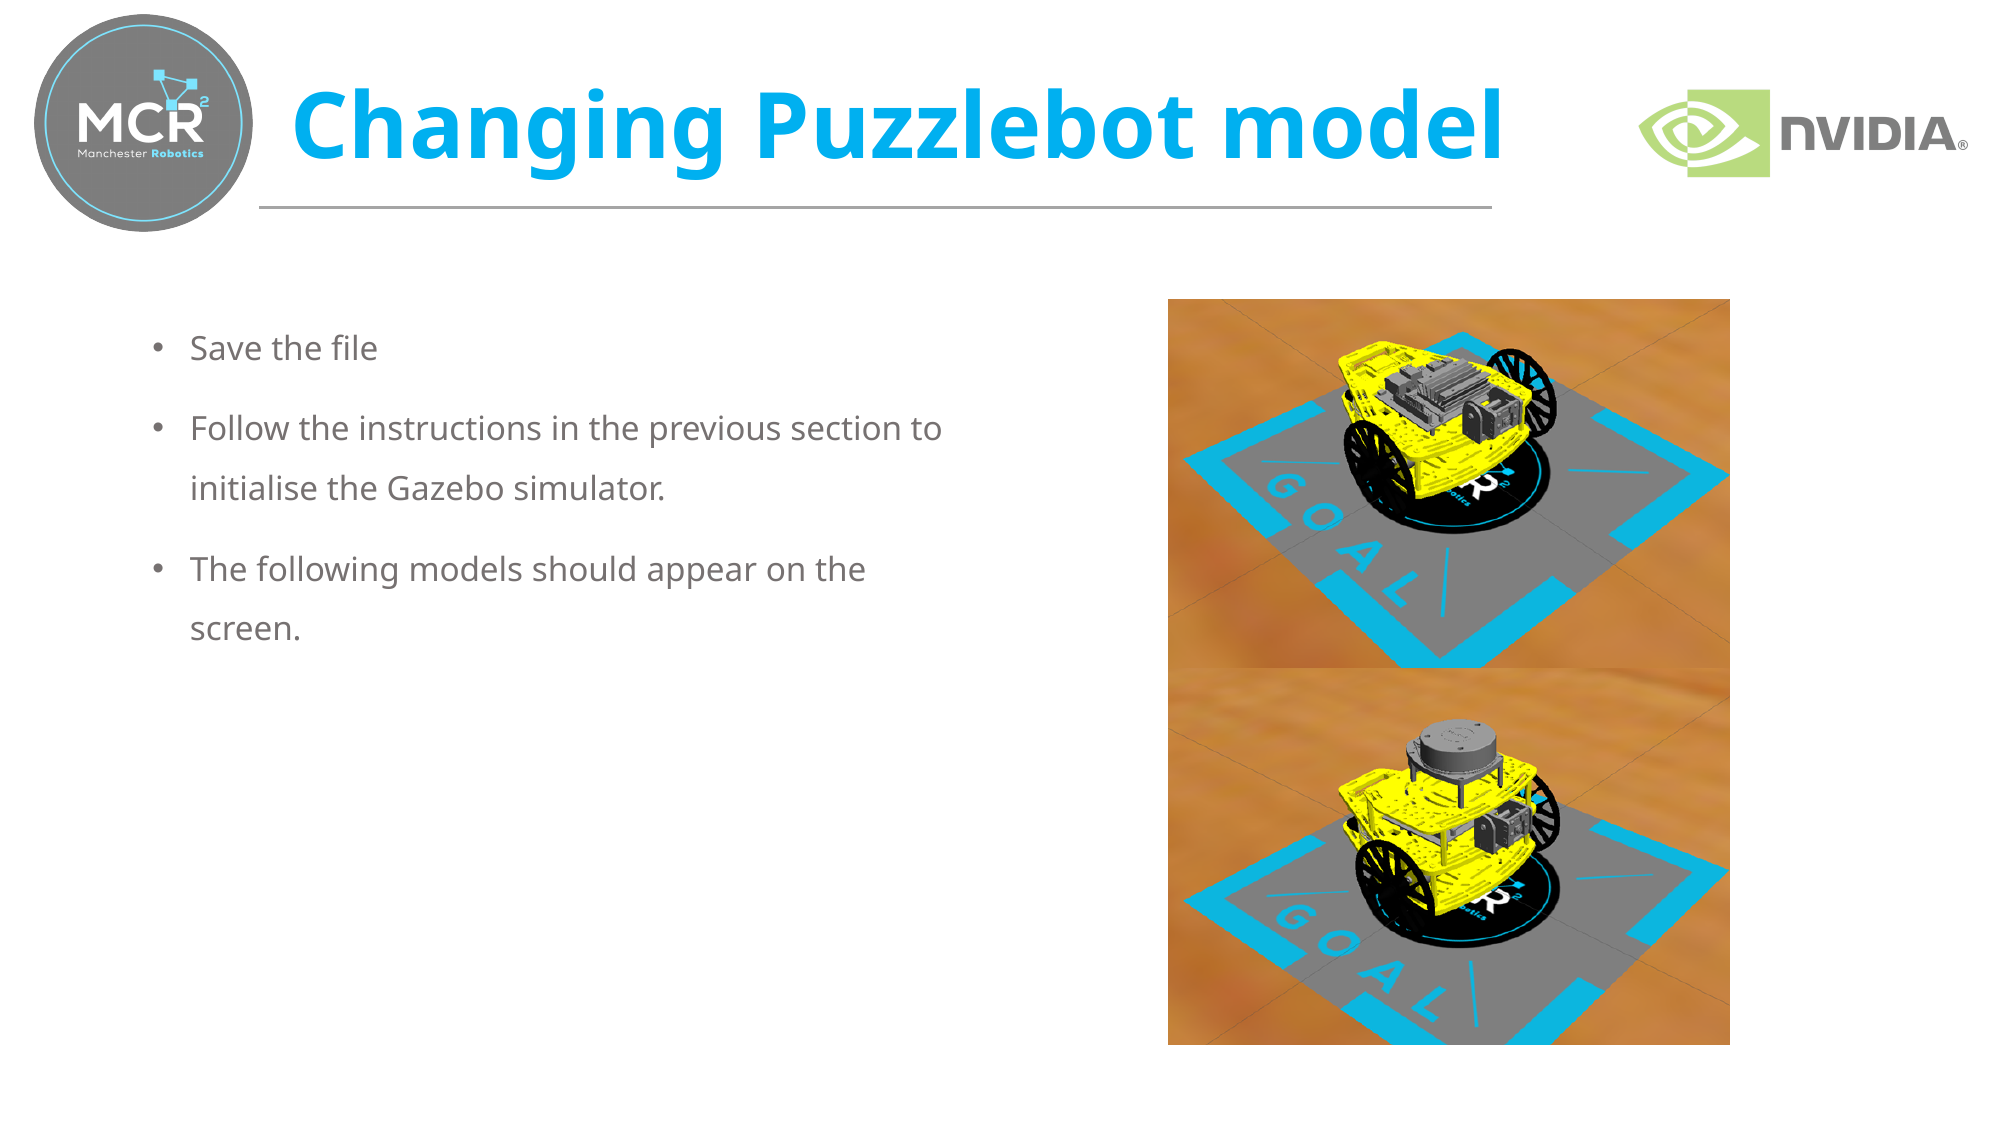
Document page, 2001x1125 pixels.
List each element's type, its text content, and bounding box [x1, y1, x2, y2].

list Save the file Follow the instructions in the previous section to initialise the Gazebo simulator. The following models should appear on the screen. [137, 299, 988, 1014]
title Changing Puzzlebot model [275, 19, 1615, 238]
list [1168, 299, 1730, 1045]
